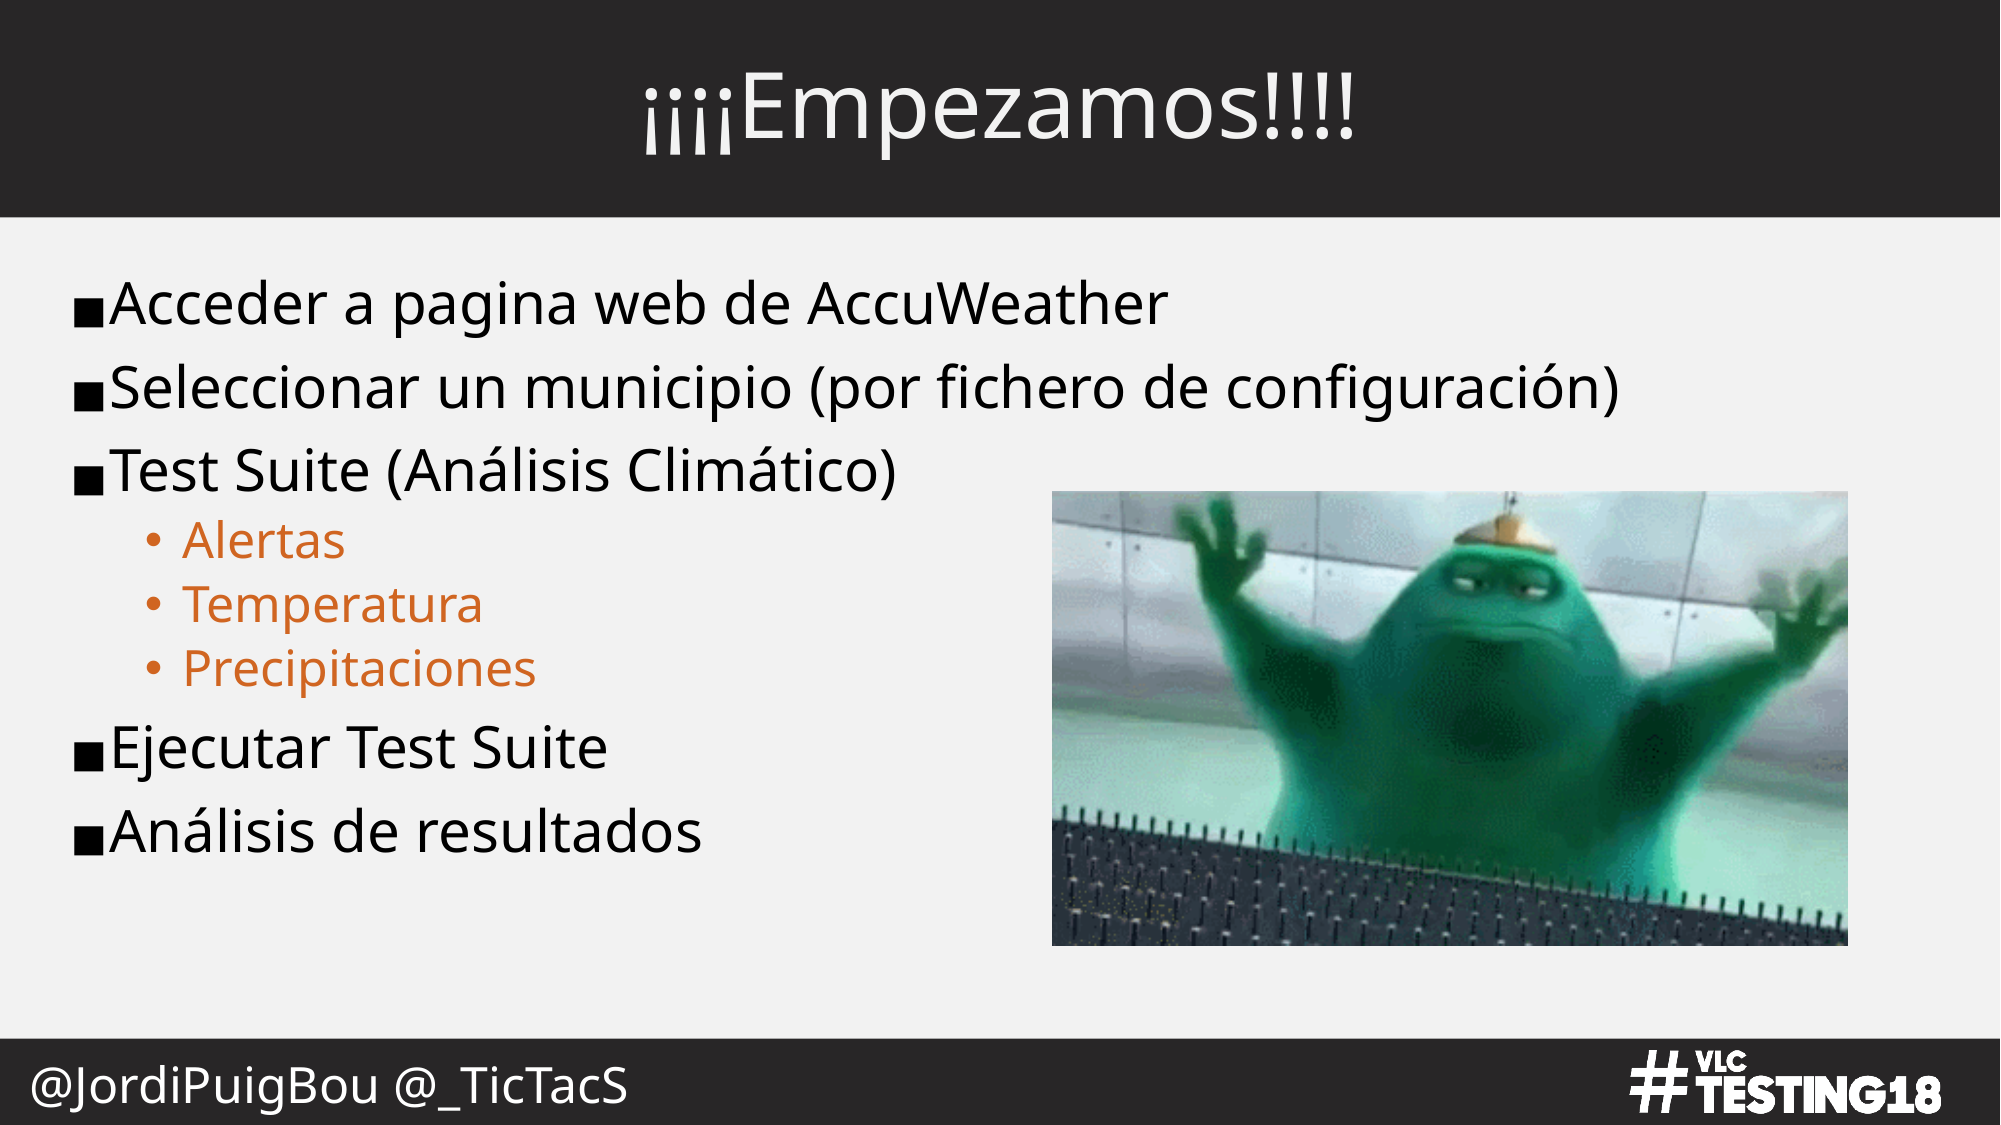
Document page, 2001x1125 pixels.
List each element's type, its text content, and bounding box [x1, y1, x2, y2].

title ¡¡¡¡Empezamos!!!! [0, 0, 2000, 218]
list Acceder a pagina web de AccuWeather Seleccionar un municipio (por fichero de configuración) Test Suite (Análisis Climático) Alertas Temperatura Precipitaciones Ejecutar Test Suite Análisis de resultados [55, 266, 1945, 1005]
picture [1051, 491, 1848, 946]
picture [1629, 1050, 1941, 1125]
